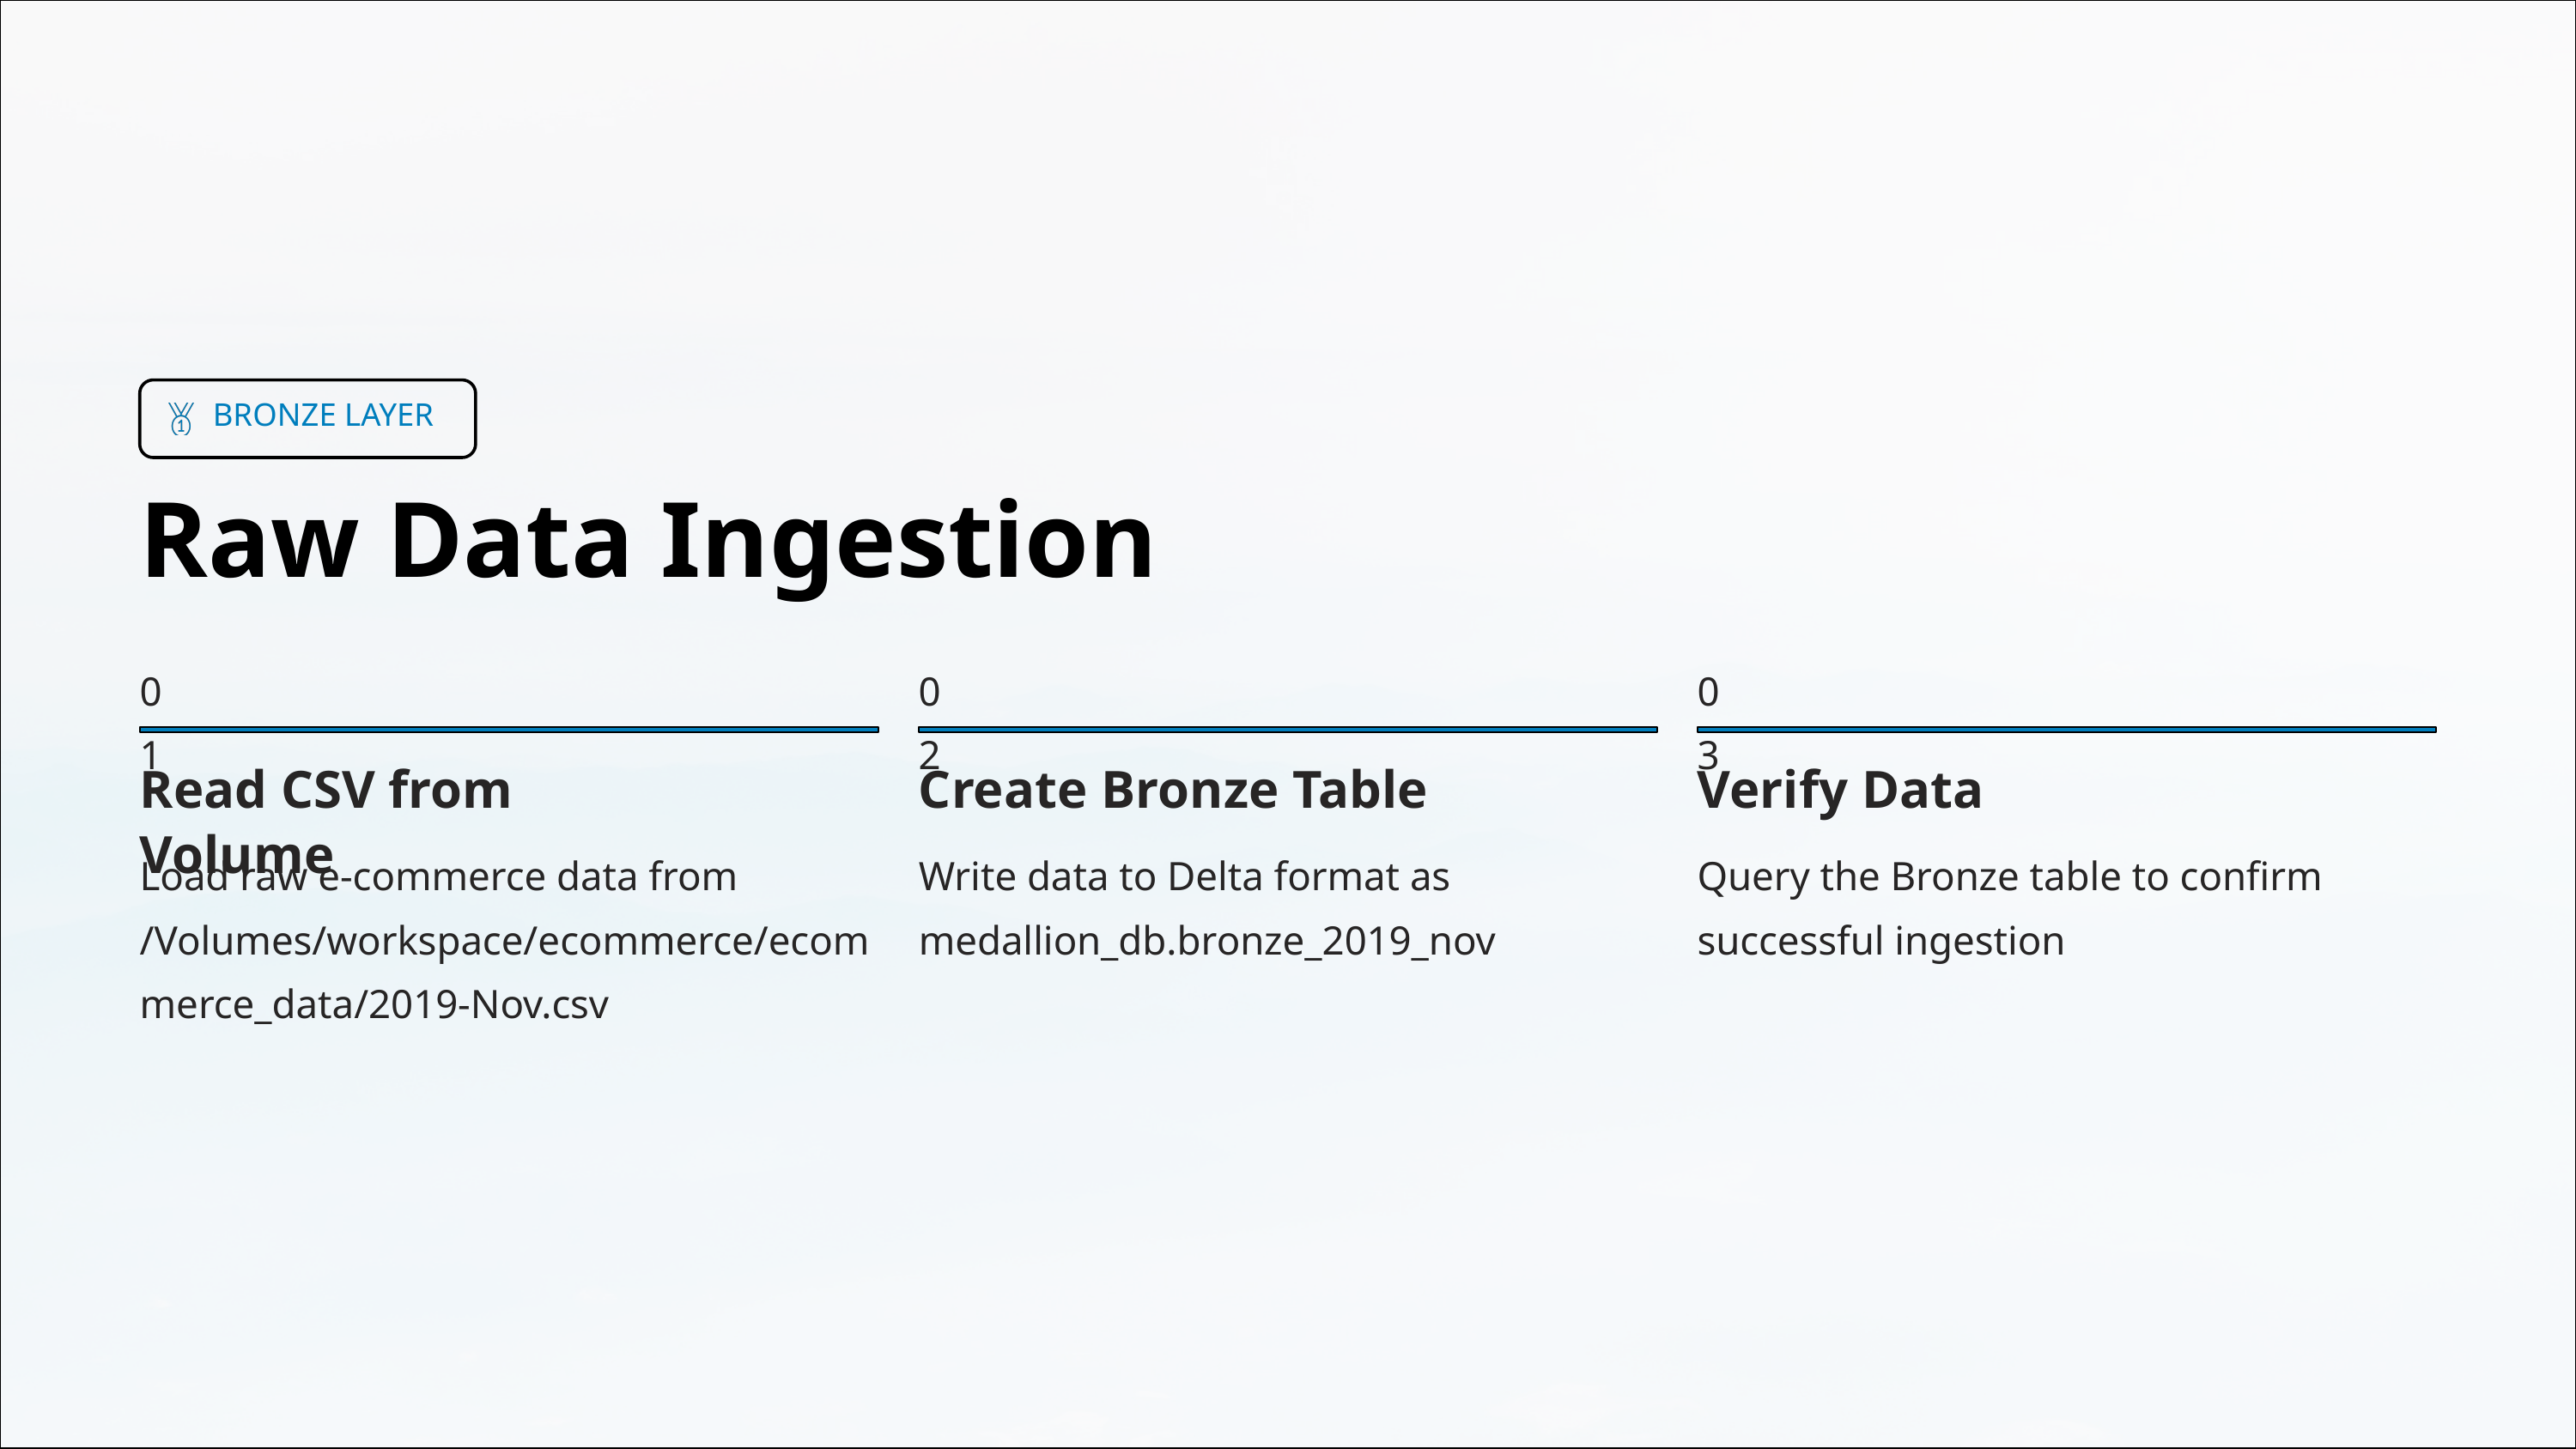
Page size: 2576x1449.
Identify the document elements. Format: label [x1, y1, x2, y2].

text_box [1697, 726, 2437, 733]
text_box [918, 726, 1658, 733]
text_box [0, 0, 2576, 1449]
text_box [138, 379, 477, 459]
text_box [139, 726, 879, 733]
